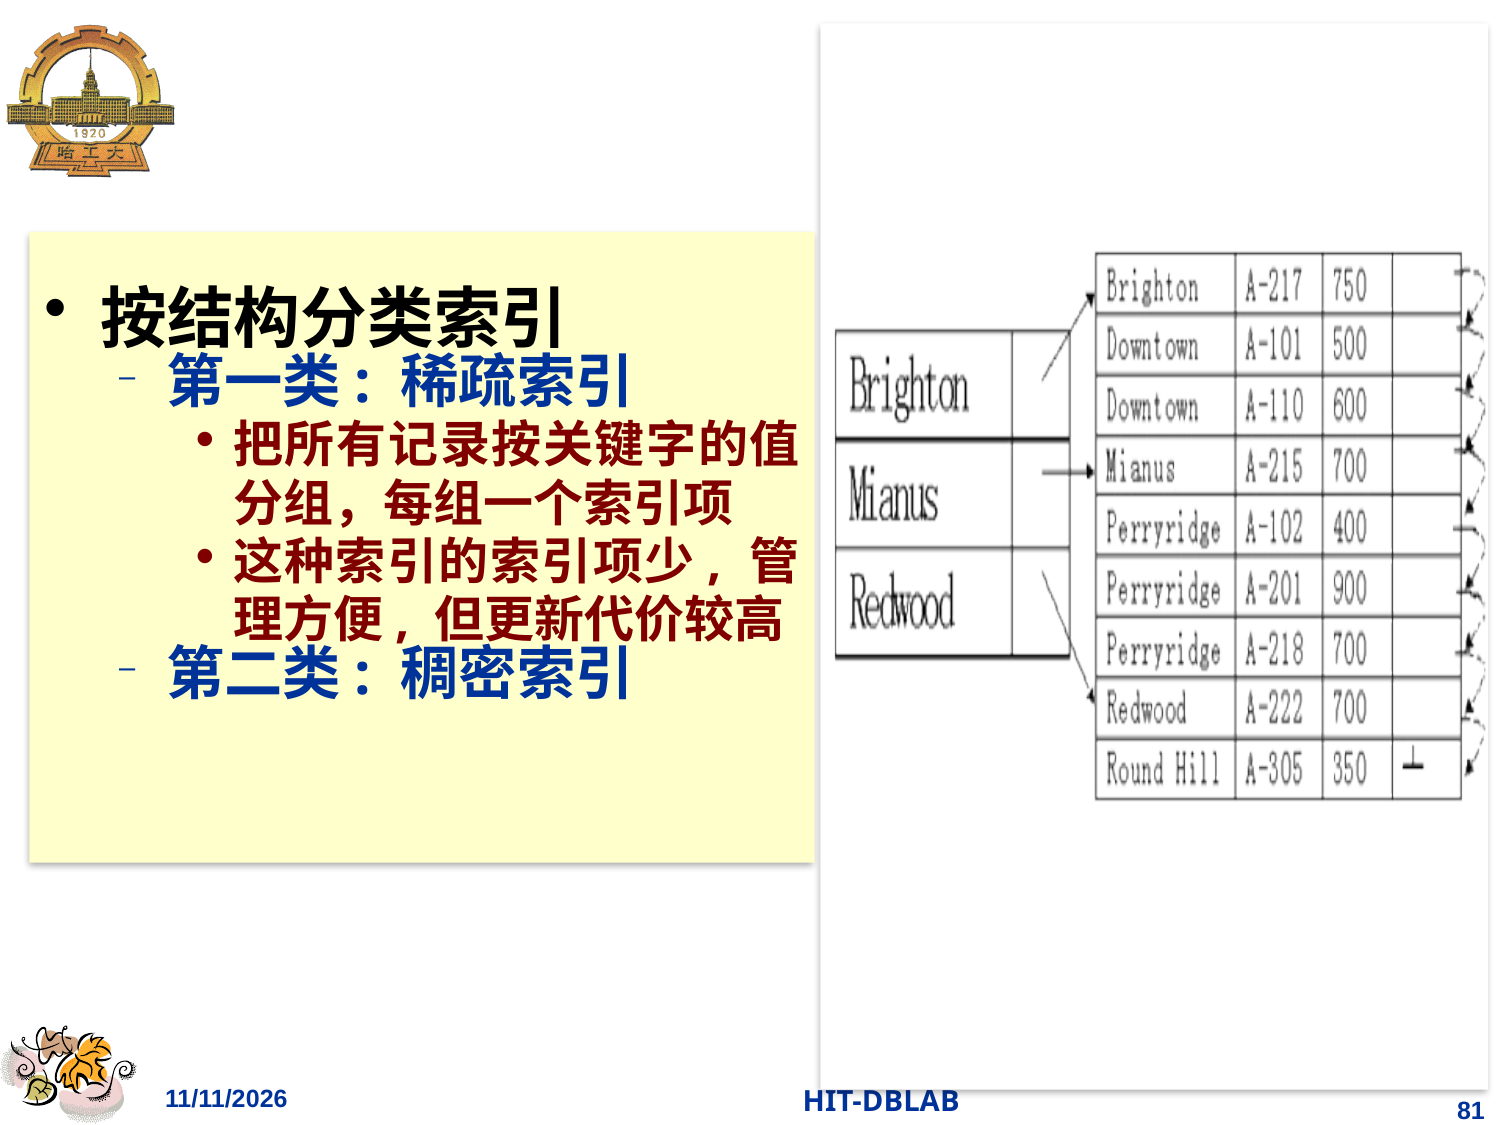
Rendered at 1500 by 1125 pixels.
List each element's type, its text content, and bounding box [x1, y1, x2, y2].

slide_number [149, 1074, 413, 1125]
picture [0, 24, 175, 182]
slide_number 81 [1437, 1087, 1500, 1125]
footer HIT-DBLAB [524, 1074, 1238, 1125]
text_box 按结构分类索引 第一类: 稀疏索引 把所有记录按关键字的值分组，每组一个索引项 这种索引的索引项少, 管理方便, 但更新代价较高 第二类: 稠密索引 [29, 231, 815, 863]
picture [831, 245, 1489, 809]
text_box [820, 23, 1489, 1090]
